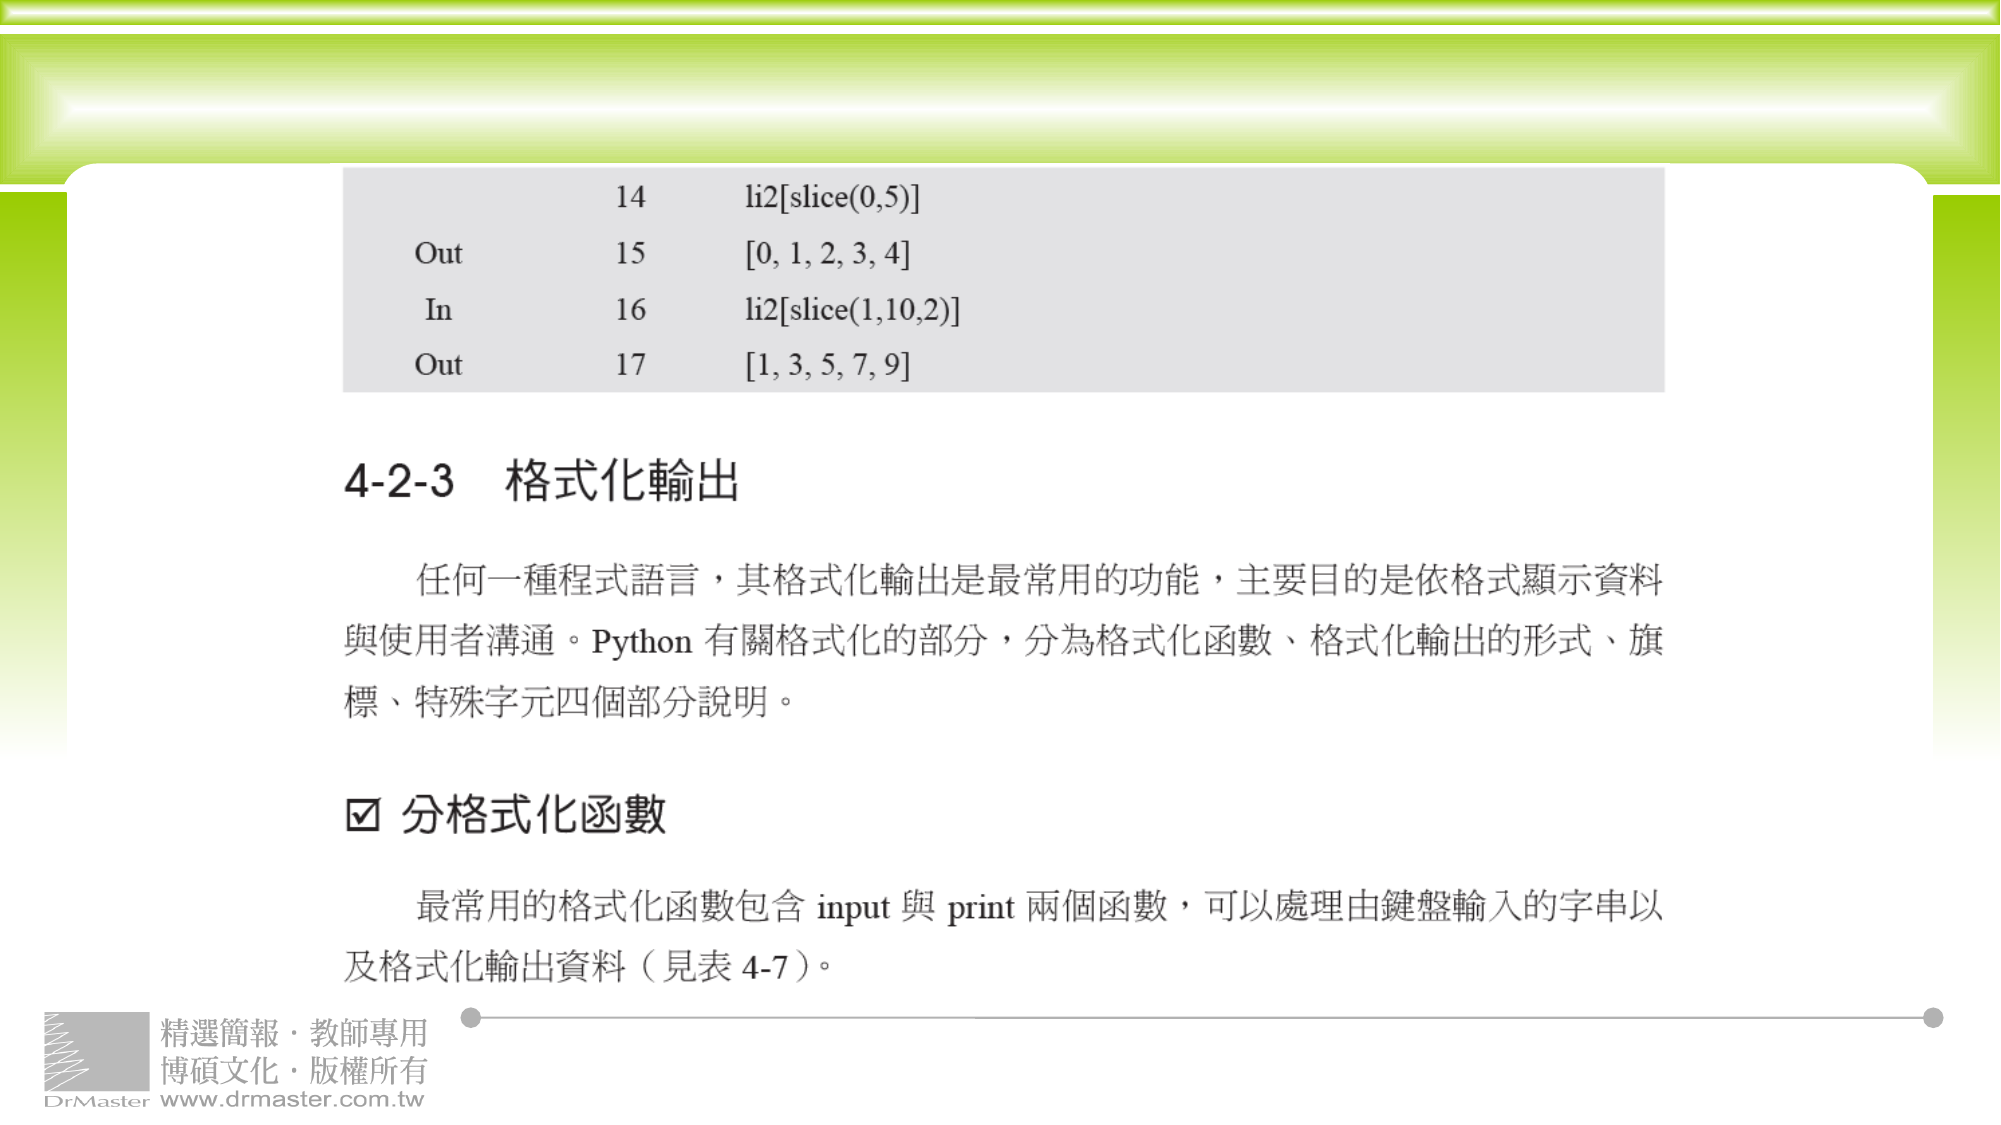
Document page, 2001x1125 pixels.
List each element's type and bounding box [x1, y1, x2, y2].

list [330, 163, 1670, 999]
picture [44, 1012, 429, 1110]
